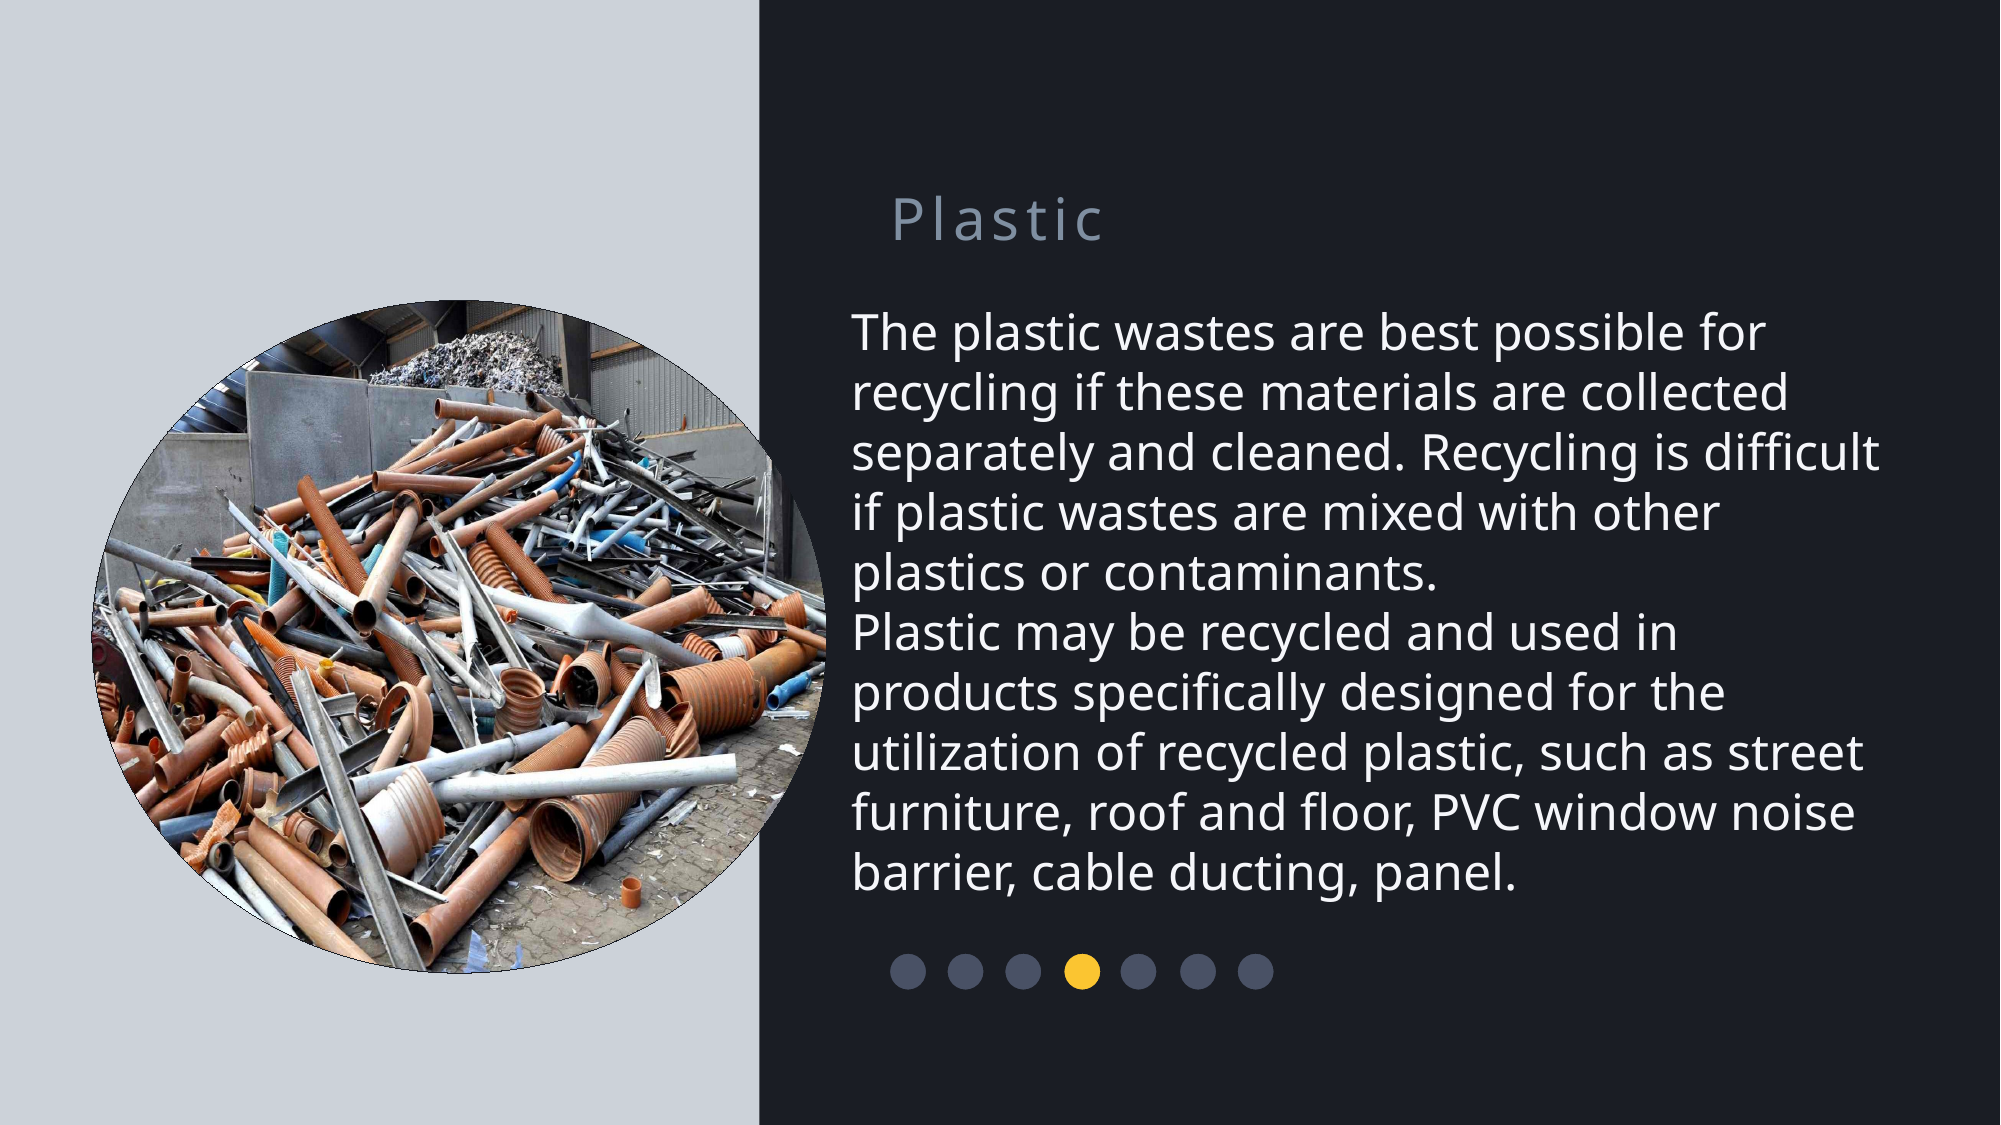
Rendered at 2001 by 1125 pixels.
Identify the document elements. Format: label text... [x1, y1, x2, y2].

text_box [0, 0, 760, 1125]
text_box Plastic [890, 182, 1104, 253]
text_box [1178, 952, 1218, 992]
text_box [1118, 952, 1158, 992]
text_box [1236, 952, 1276, 992]
text_box [888, 952, 928, 992]
text_box The plastic wastes are best possible for recycling if these materials are collected separately and cleaned. Recycling is difficult if plastic wastes are mixed with other plastics or contaminants. Plastic may be recycled and used in products specifically designed for the utilization of recycled plastic, such as street furniture, roof and floor, PVC window noise barrier, cable ducting, panel. [851, 300, 1883, 901]
text_box [1062, 952, 1102, 992]
picture [91, 300, 828, 974]
text_box [946, 952, 986, 992]
text_box [1003, 952, 1043, 992]
